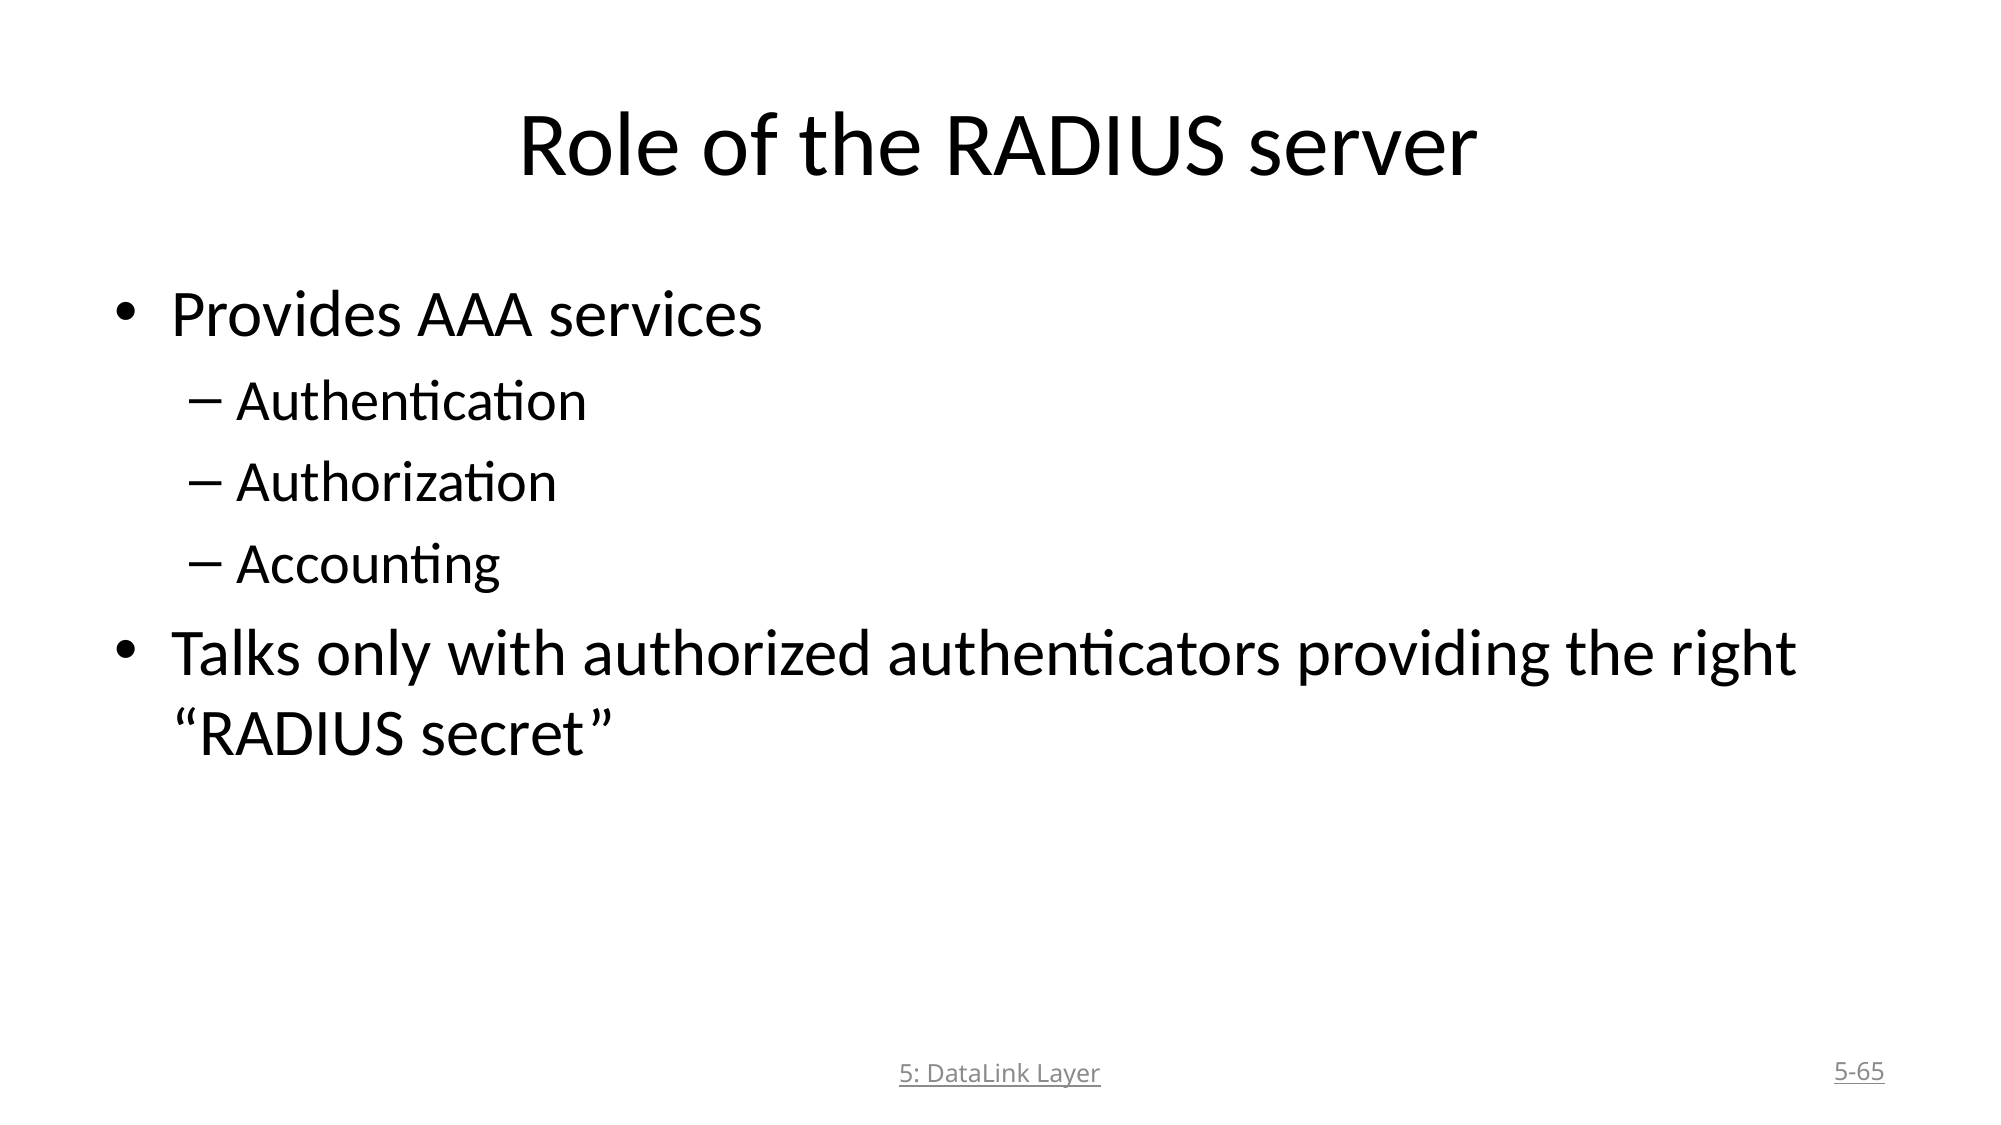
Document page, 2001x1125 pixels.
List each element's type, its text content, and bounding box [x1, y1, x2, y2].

slide_number 5-65 [1433, 1042, 1900, 1103]
title Role of the RADIUS server [99, 45, 1900, 233]
list Provides AAA services Authentication Authorization Accounting Talks only with authorized authenticators providing the right “RADIUS secret” [99, 262, 1900, 1005]
footer 5: DataLink Layer [683, 1042, 1317, 1103]
